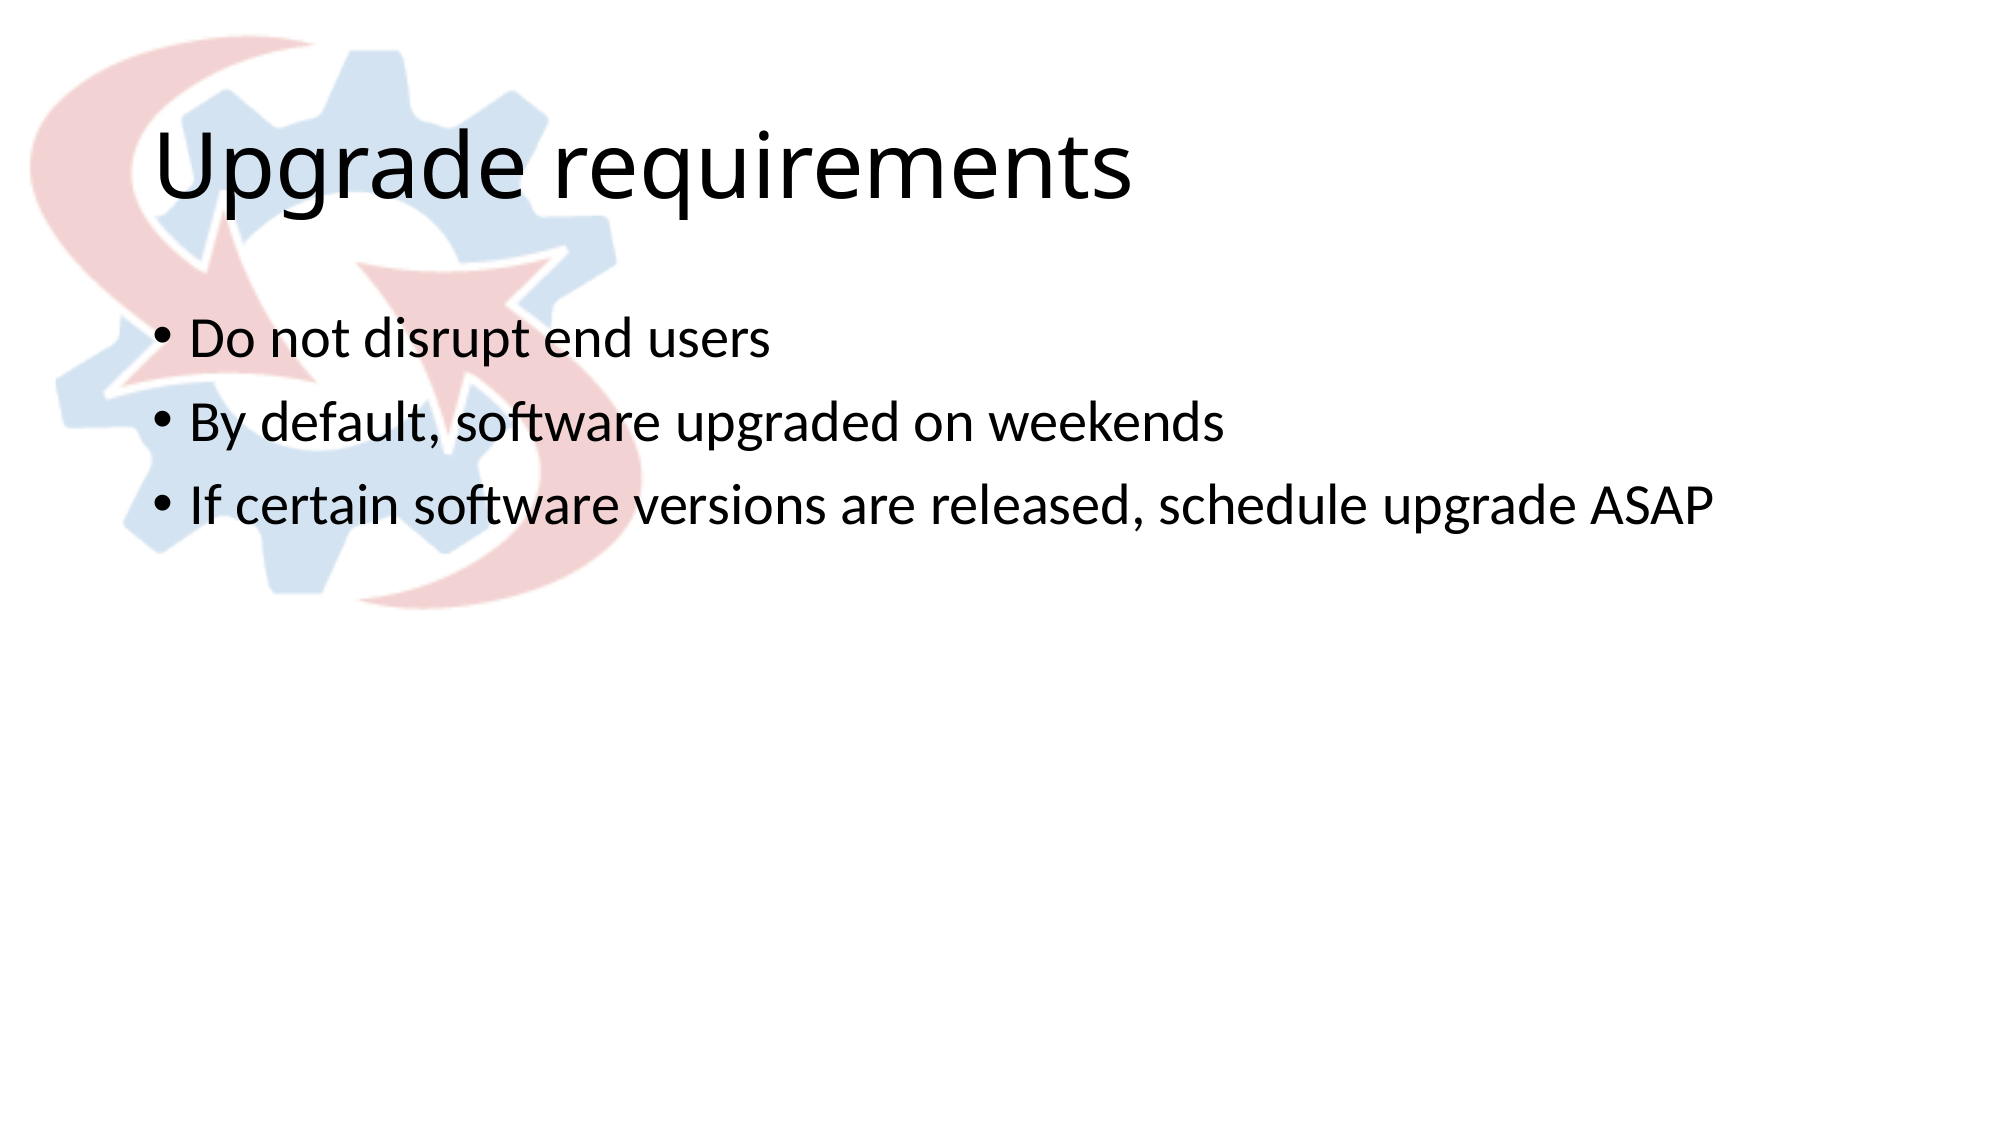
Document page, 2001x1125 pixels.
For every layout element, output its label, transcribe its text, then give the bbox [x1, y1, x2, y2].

title Upgrade requirements [137, 59, 1863, 278]
list Do not disrupt end users By default, software upgraded on weekends If certain software versions are released, schedule upgrade ASAP [137, 299, 1863, 1014]
